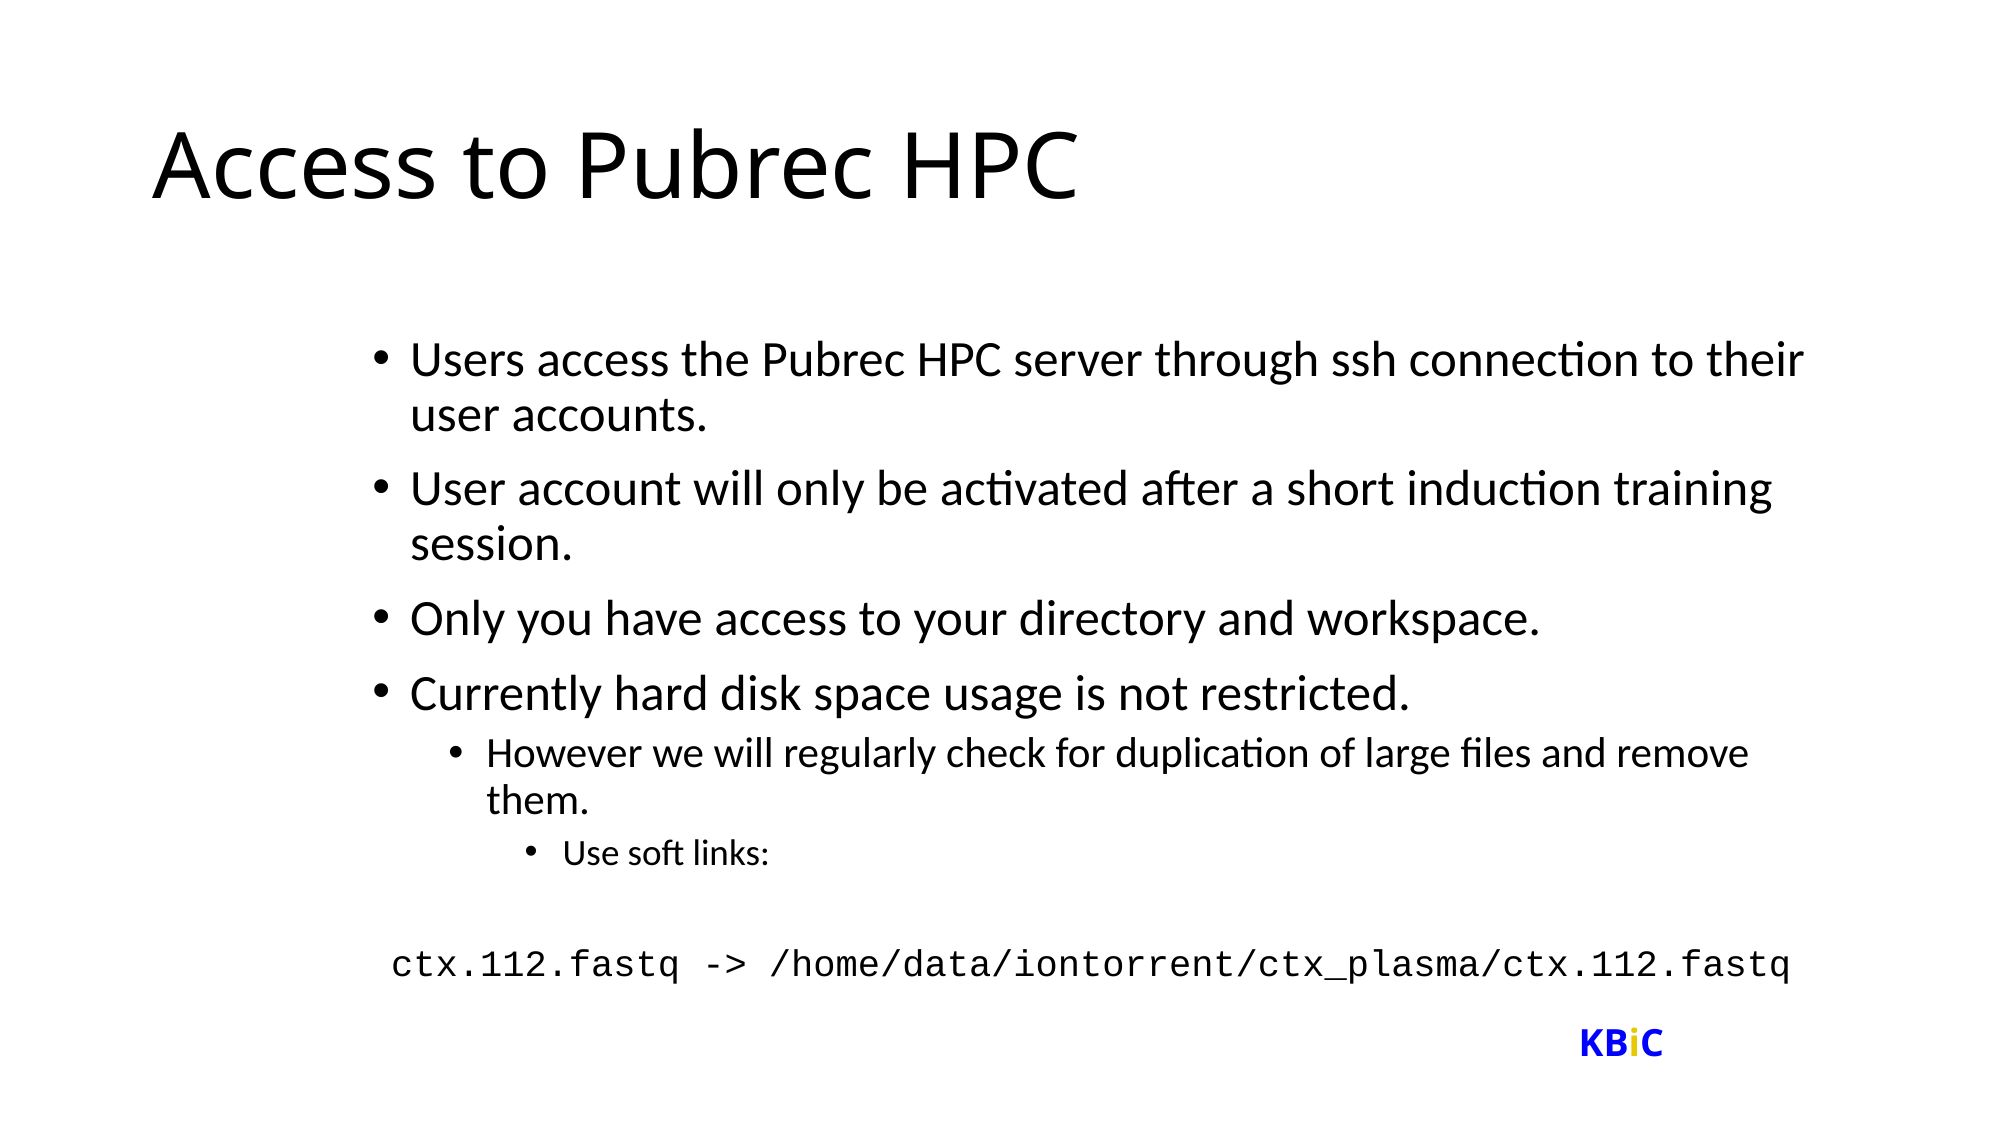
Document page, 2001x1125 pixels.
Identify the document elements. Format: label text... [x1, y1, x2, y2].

list Users access the Pubrec HPC server through ssh connection to their user accounts. User account will only be activated after a short induction training session. Only you have access to your directory and workspace. Currently hard disk space usage is not restricted. However we will regularly check for duplication of large files and remove them. Use soft links: ctx.112.fastq -> /home/data/iontorrent/ctx_plasma/ctx.112.fastq [357, 324, 1850, 1000]
text_box KBiC [1563, 1011, 1680, 1072]
title Access to Pubrec HPC [137, 59, 1863, 278]
